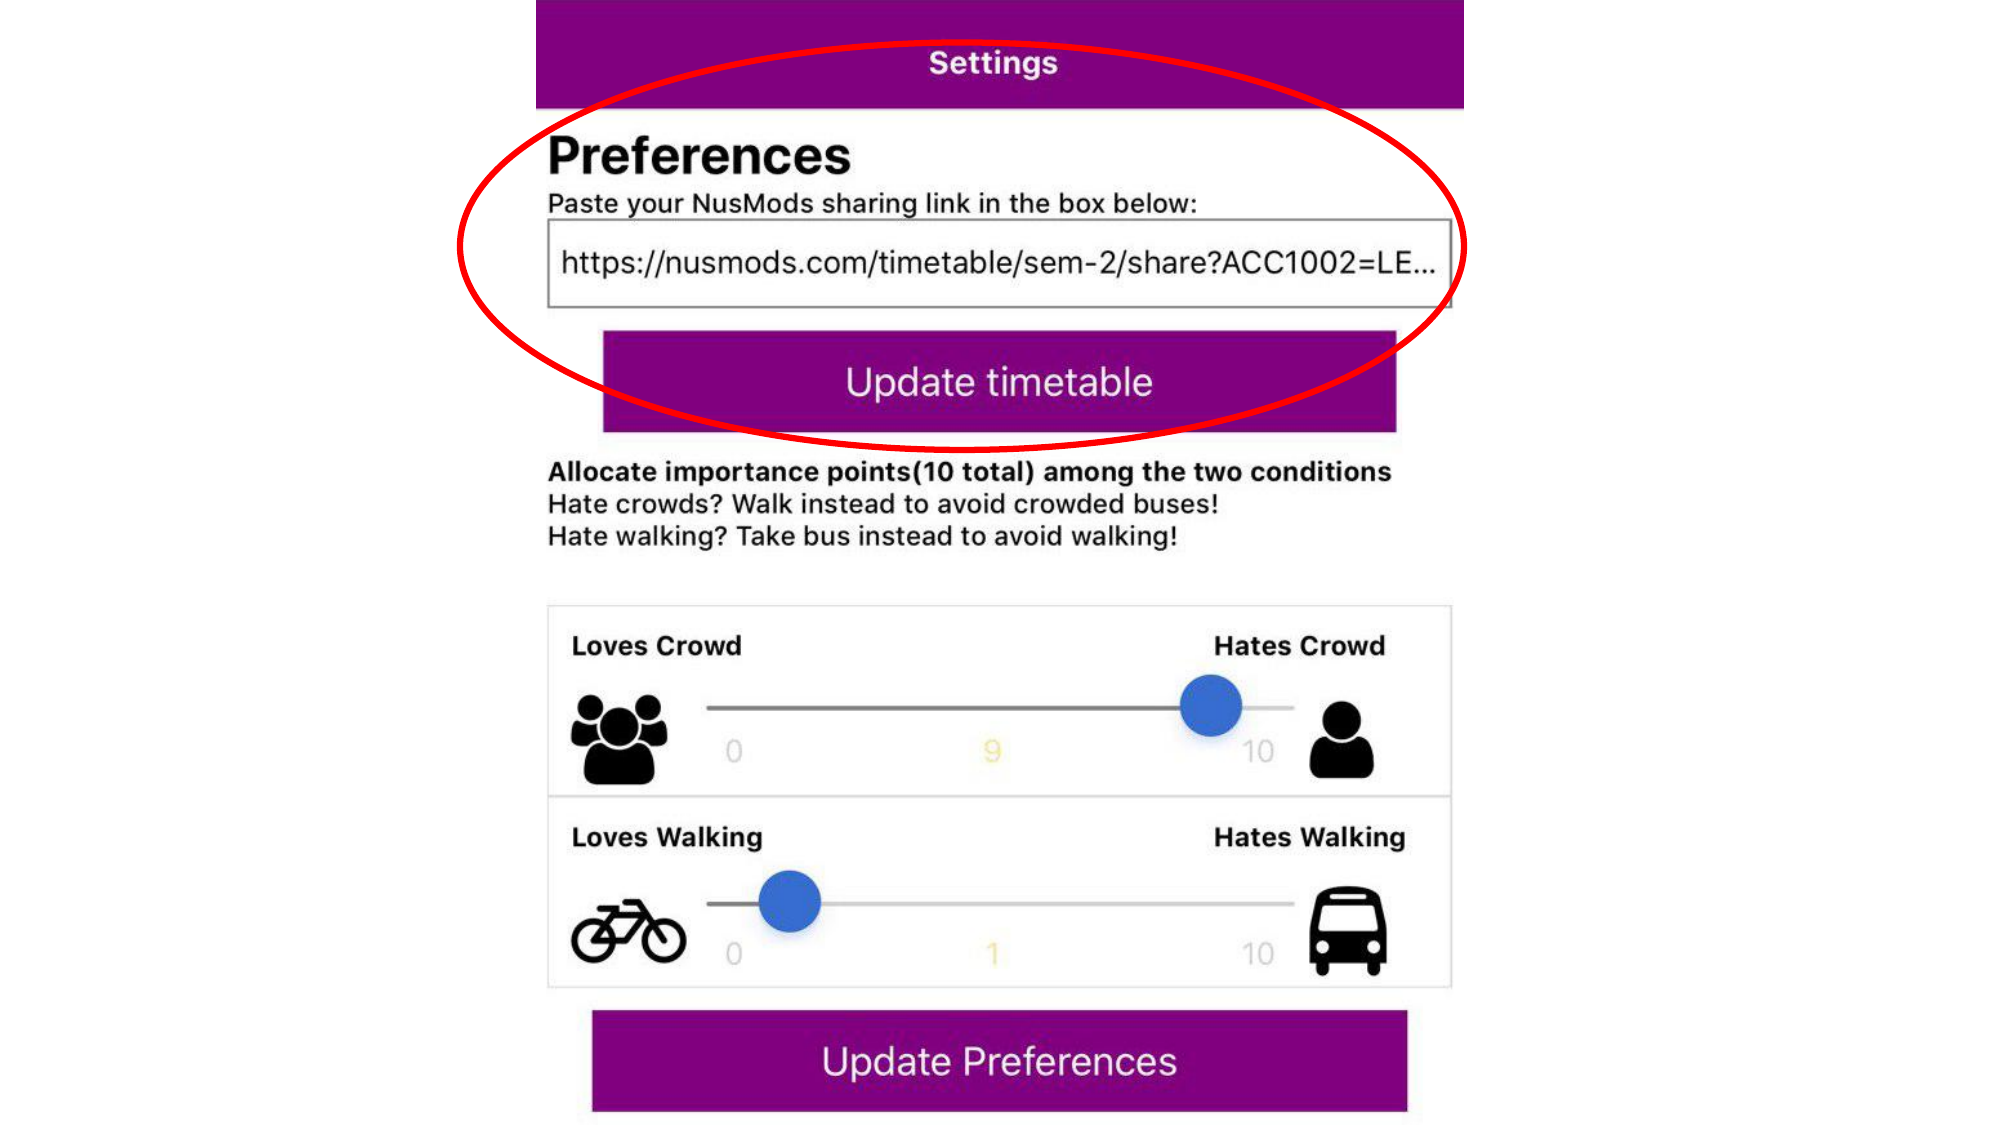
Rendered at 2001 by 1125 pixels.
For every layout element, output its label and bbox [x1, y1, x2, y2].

picture [535, 0, 1465, 1125]
text_box [457, 139, 530, 353]
